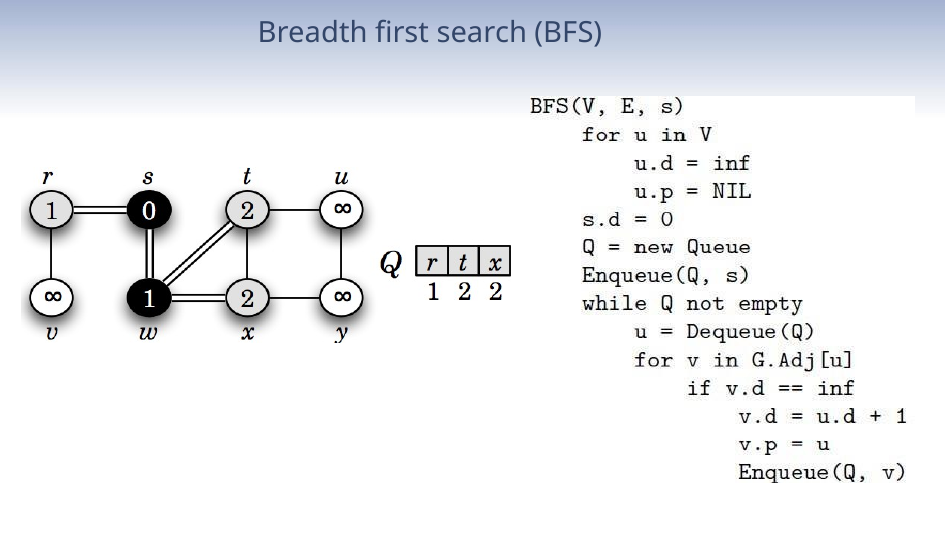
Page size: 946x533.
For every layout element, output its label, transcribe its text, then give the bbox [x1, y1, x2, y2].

picture [0, 0, 945, 483]
text_box Breadth first search (BFS) [255, 11, 717, 84]
picture [21, 167, 511, 344]
